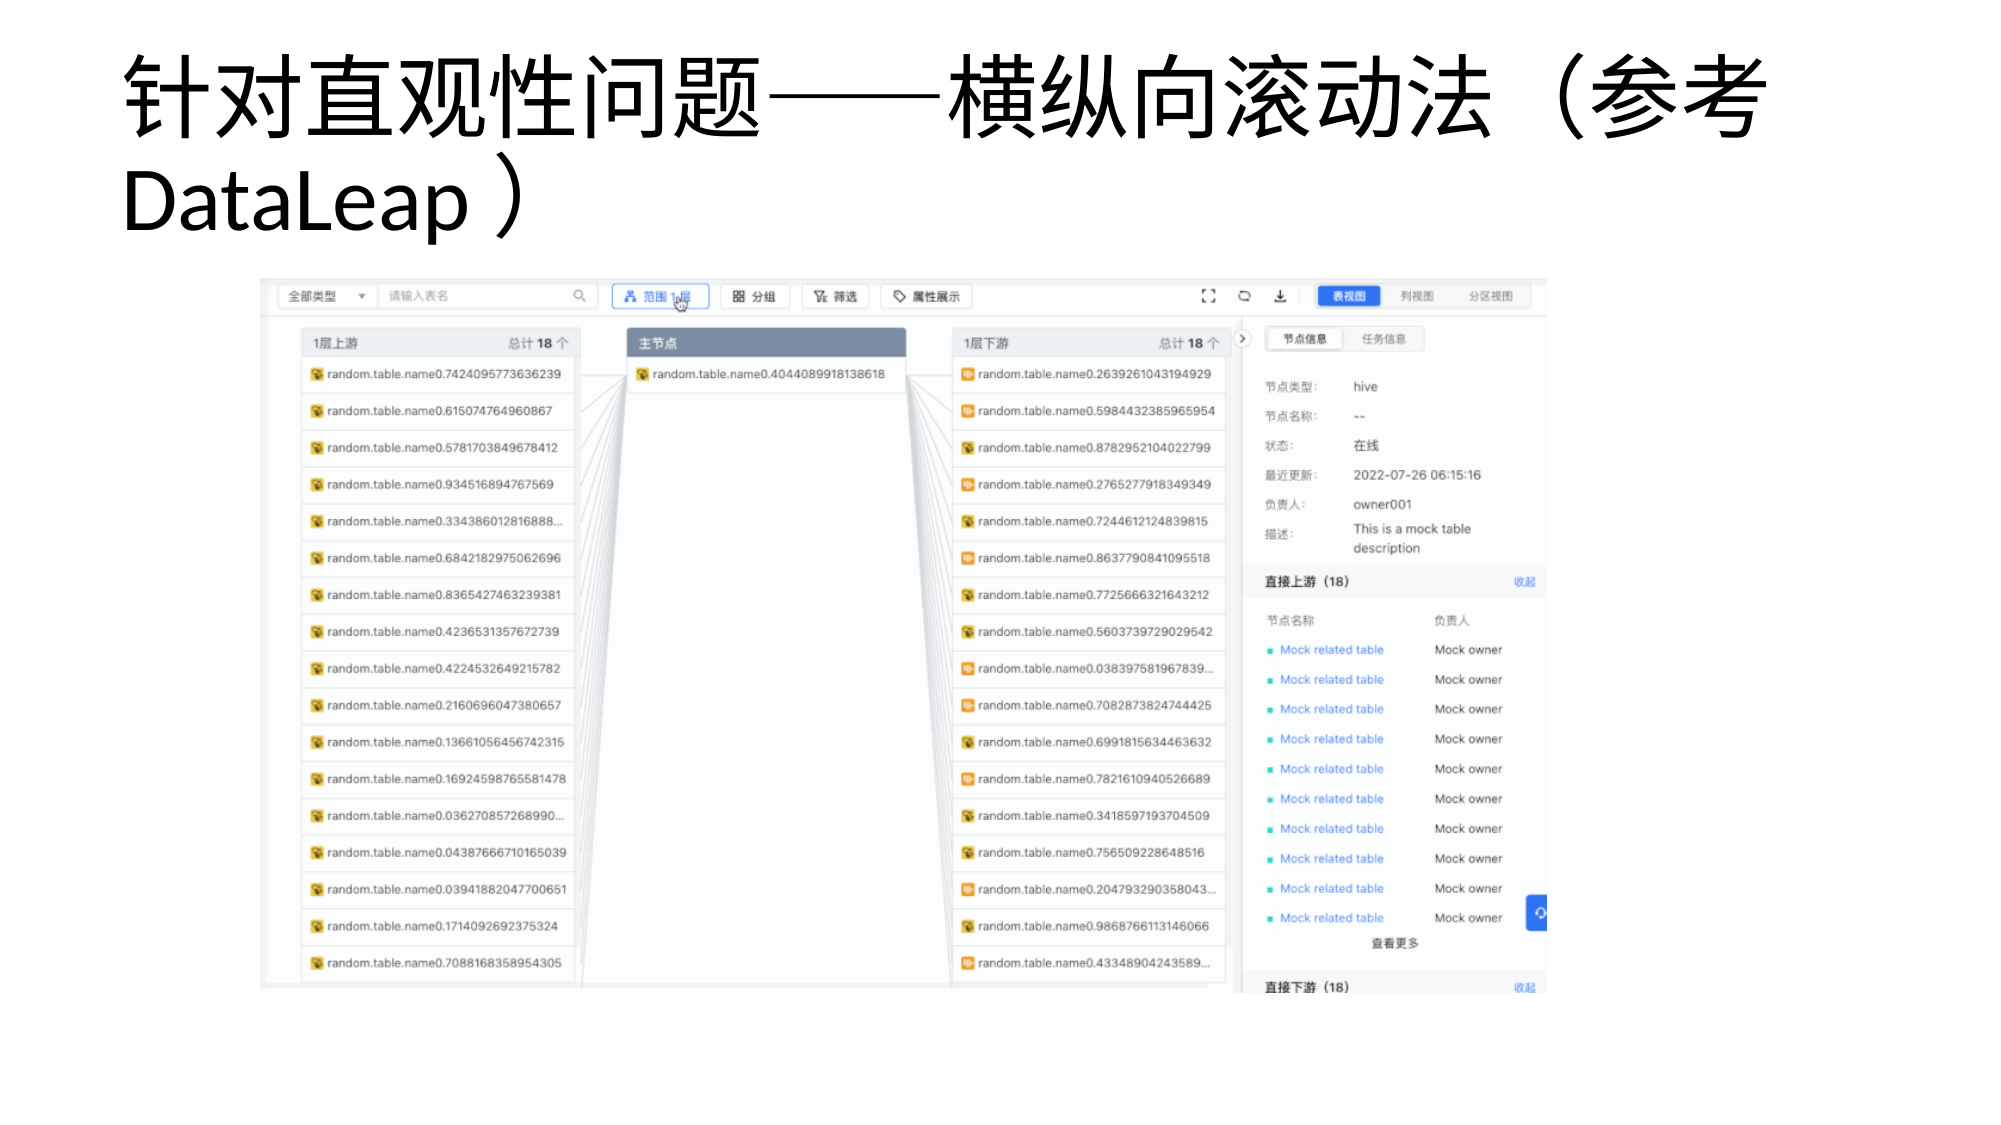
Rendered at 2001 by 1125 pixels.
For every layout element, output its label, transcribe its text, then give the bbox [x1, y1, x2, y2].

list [260, 278, 1548, 994]
title 针对直观性问题——横纵向滚动法（参考DataLeap） [106, 42, 1832, 260]
